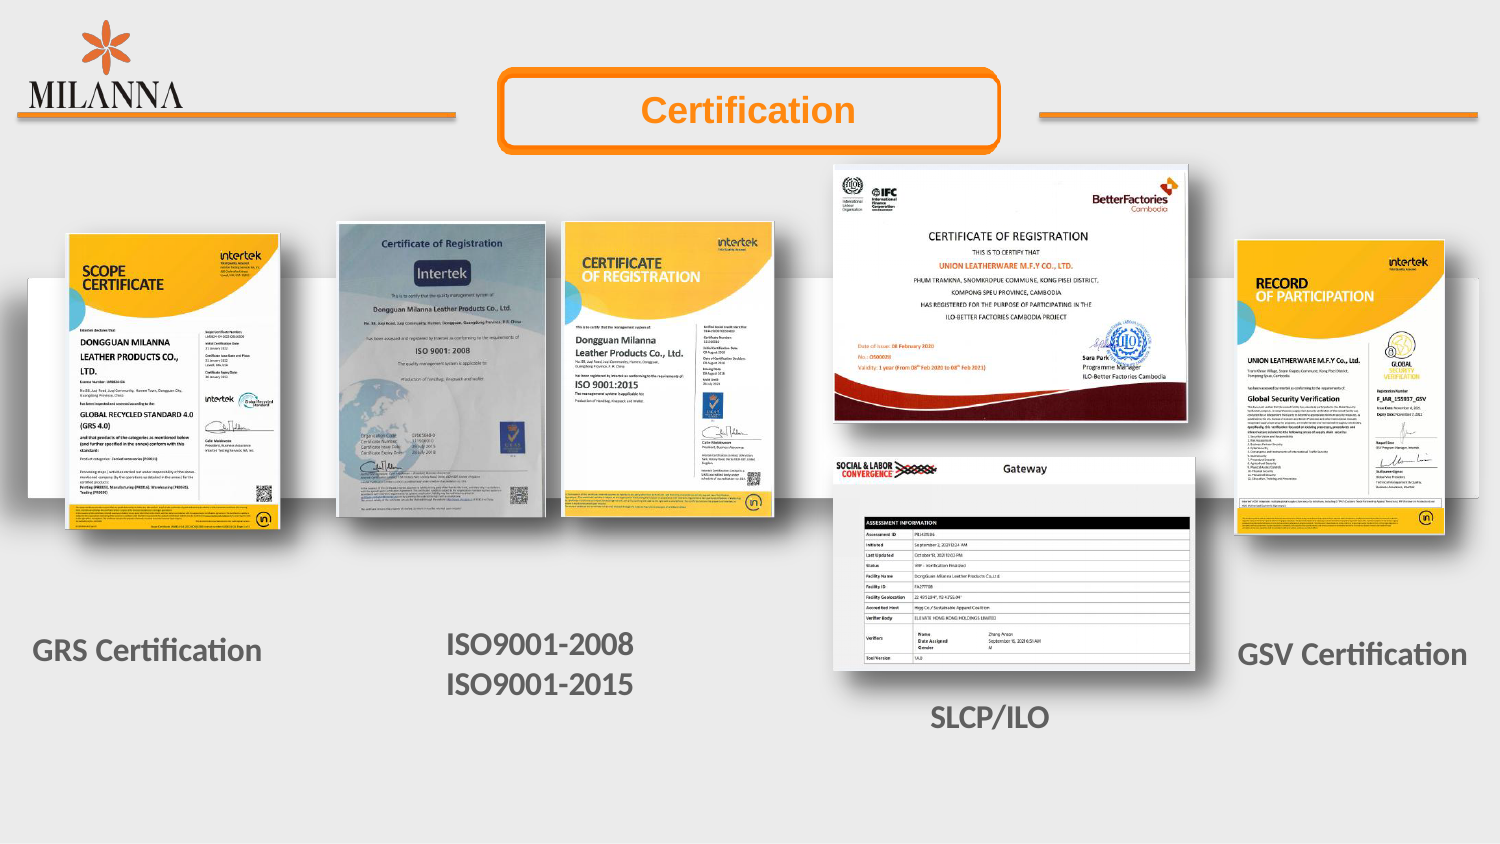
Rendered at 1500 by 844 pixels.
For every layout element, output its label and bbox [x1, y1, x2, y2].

picture [9, 19, 463, 130]
picture [1031, 107, 1485, 130]
picture [496, 67, 1001, 136]
text_box [37, 136, 1500, 730]
picture [0, 248, 37, 568]
